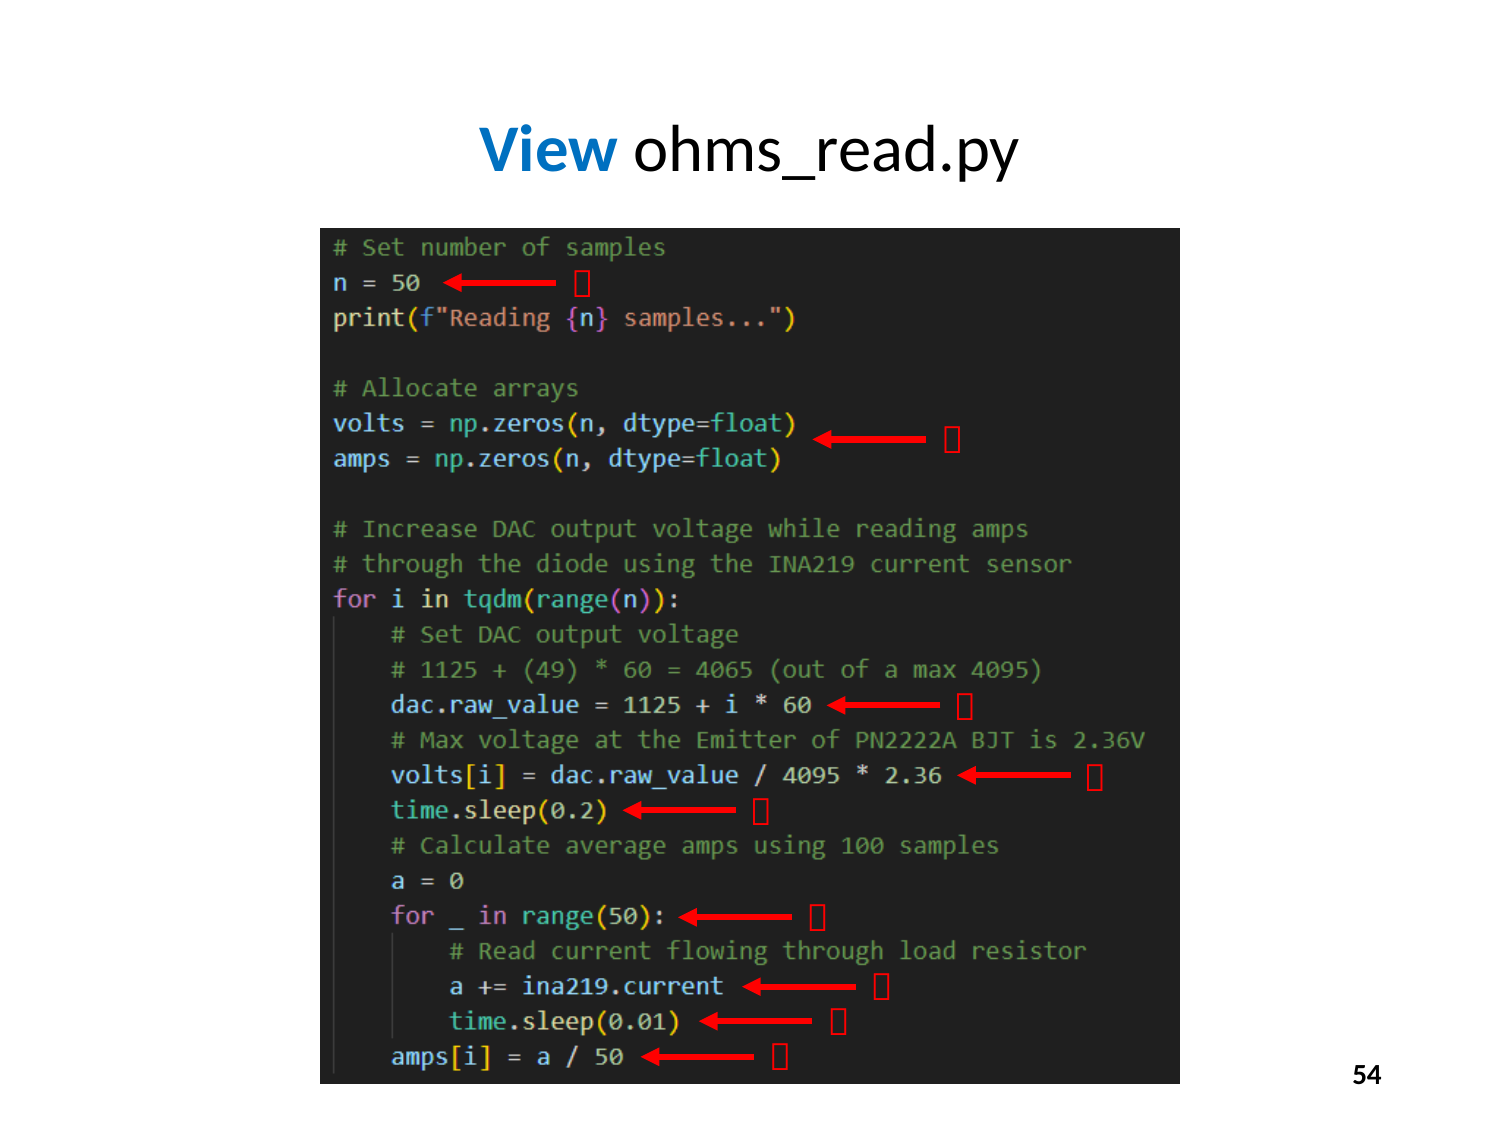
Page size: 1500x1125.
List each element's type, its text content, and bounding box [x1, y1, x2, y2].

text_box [678, 886, 855, 947]
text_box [622, 780, 798, 841]
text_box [442, 252, 620, 313]
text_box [698, 990, 876, 1051]
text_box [812, 408, 990, 470]
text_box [741, 955, 919, 1017]
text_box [826, 675, 1002, 736]
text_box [957, 746, 1132, 808]
picture [319, 227, 1180, 1084]
title View ohms_read.py [103, 59, 1397, 241]
slide_number 54 [1059, 1042, 1397, 1103]
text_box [640, 1025, 818, 1087]
